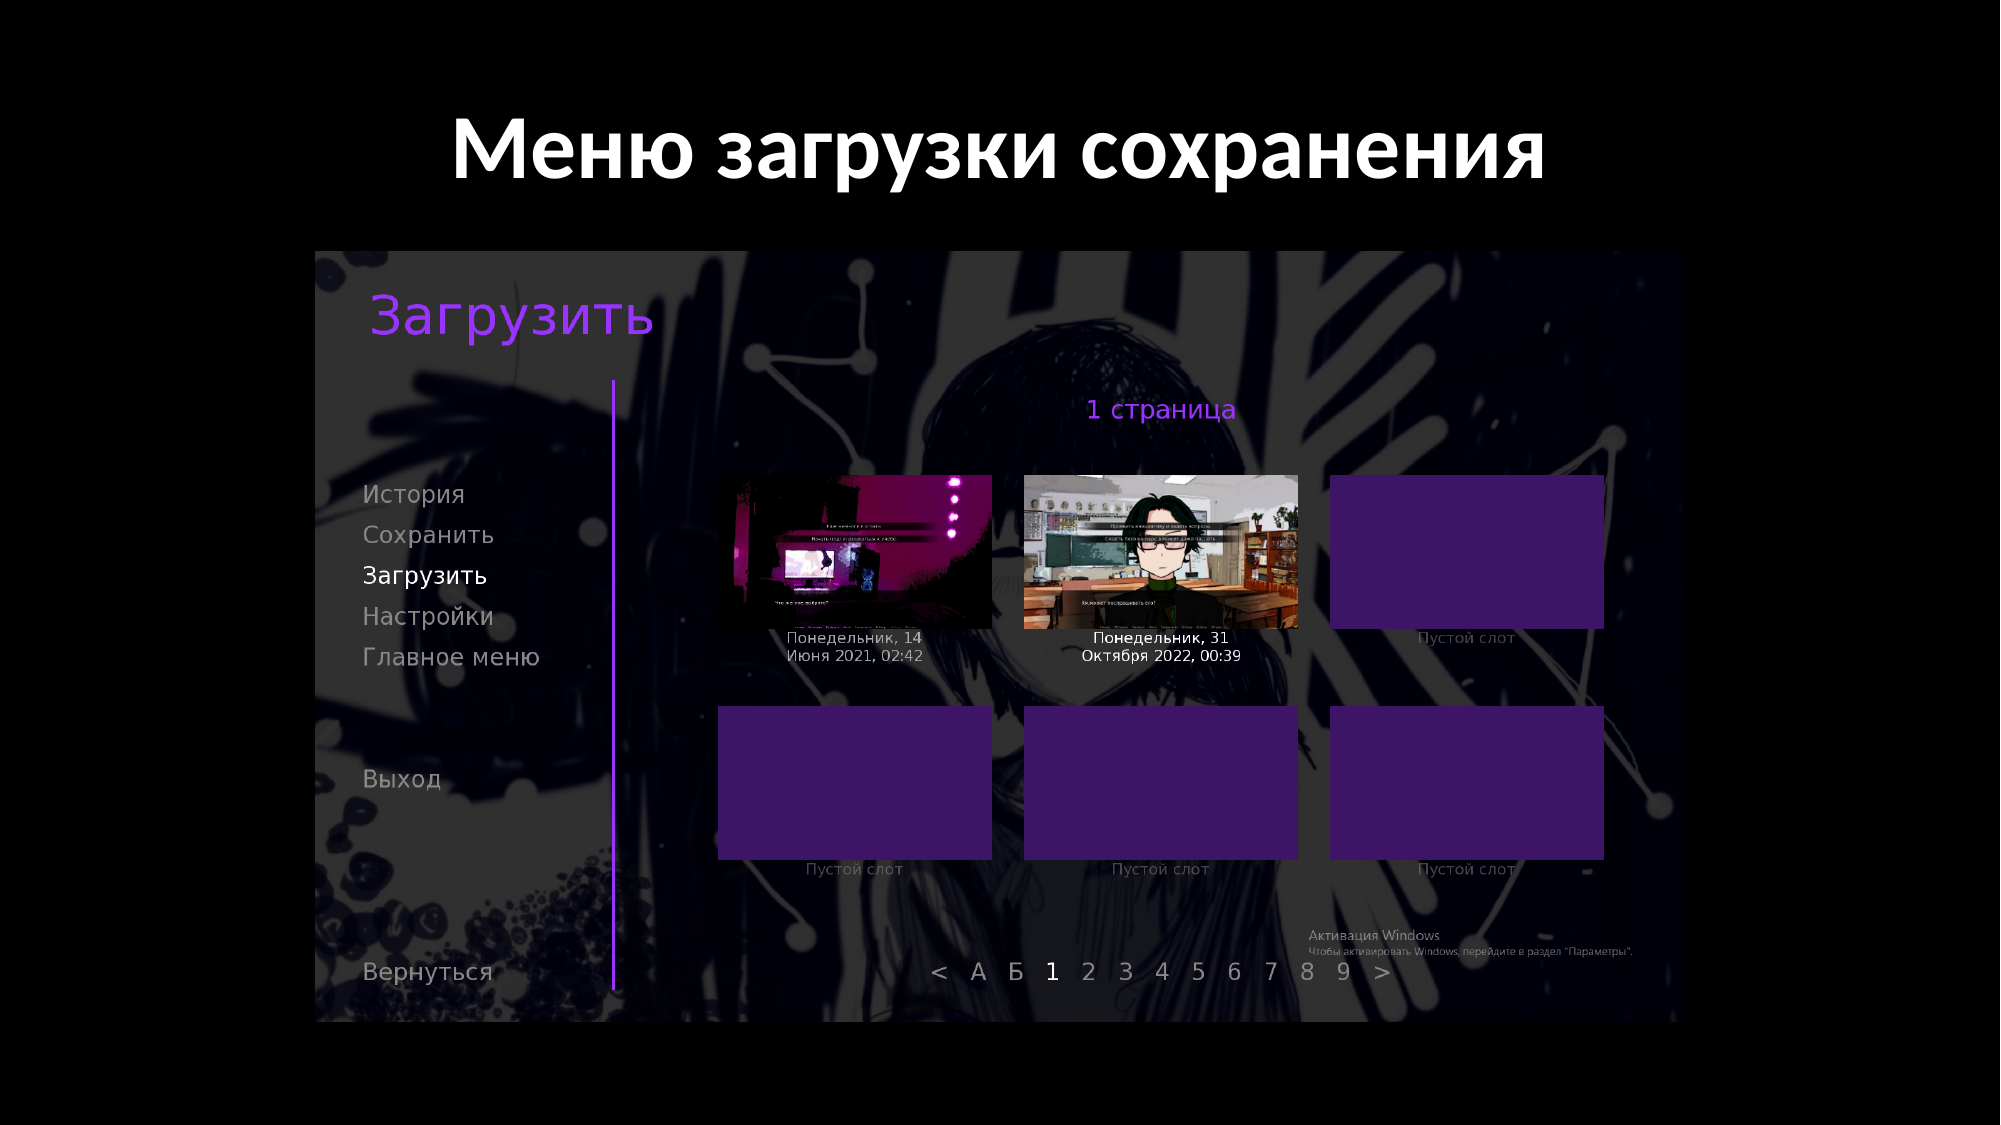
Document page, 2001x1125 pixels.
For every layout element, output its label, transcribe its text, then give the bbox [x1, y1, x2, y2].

title Меню загрузки сохранения [366, 92, 1634, 251]
picture [315, 251, 1685, 1022]
